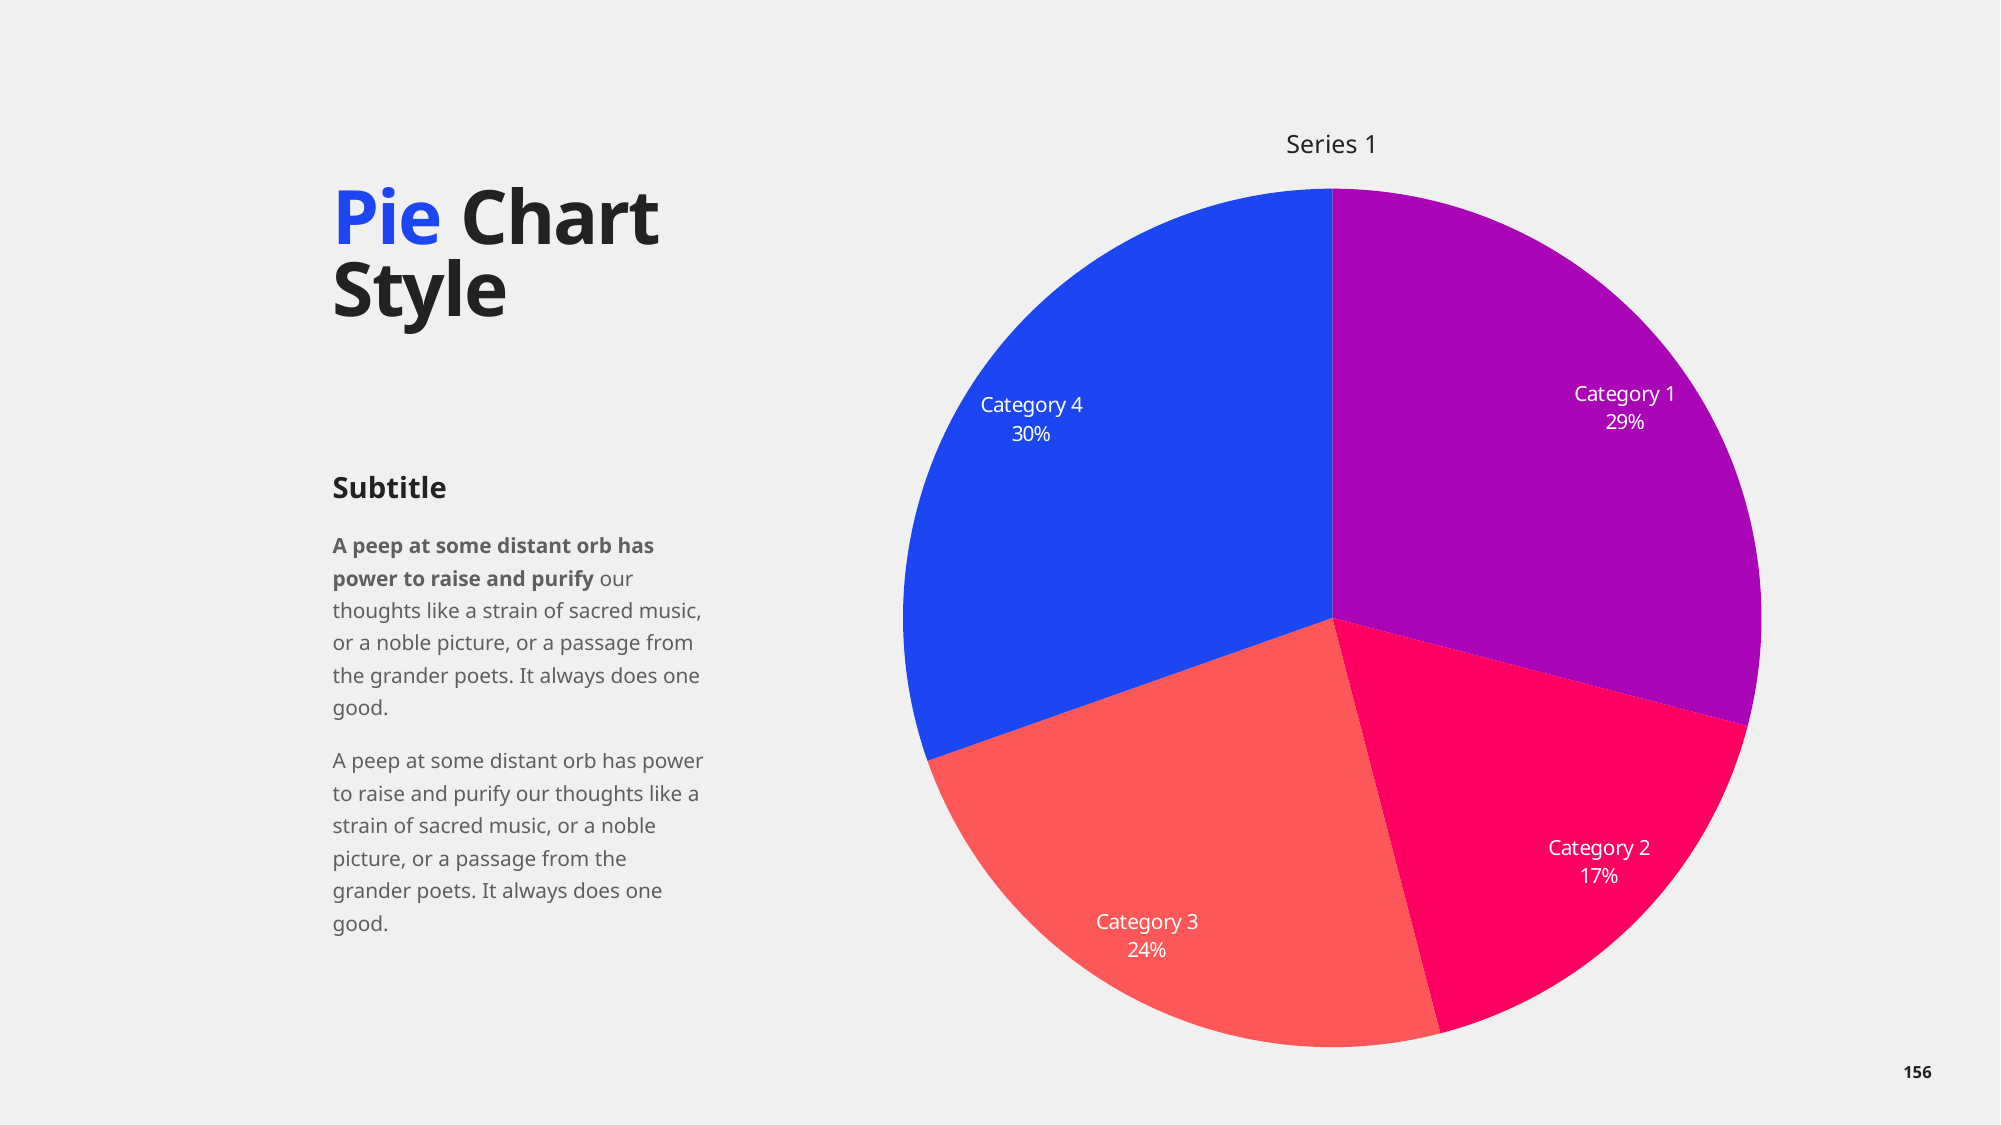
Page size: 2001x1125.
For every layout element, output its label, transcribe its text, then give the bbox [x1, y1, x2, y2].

text_box Subtitle A peep at some distant orb has power to raise and purify our thoughts like a strain of sacred music, or a noble picture, or a passage from the grander poets. It always does one good. A peep at some distant orb has power to raise and purify our thoughts like a strain of sacred music, or a noble picture, or a passage from the grander poets. It always does one good. [332, 453, 744, 942]
chart [760, 92, 1905, 1067]
title Pie Chart Style [332, 155, 760, 361]
